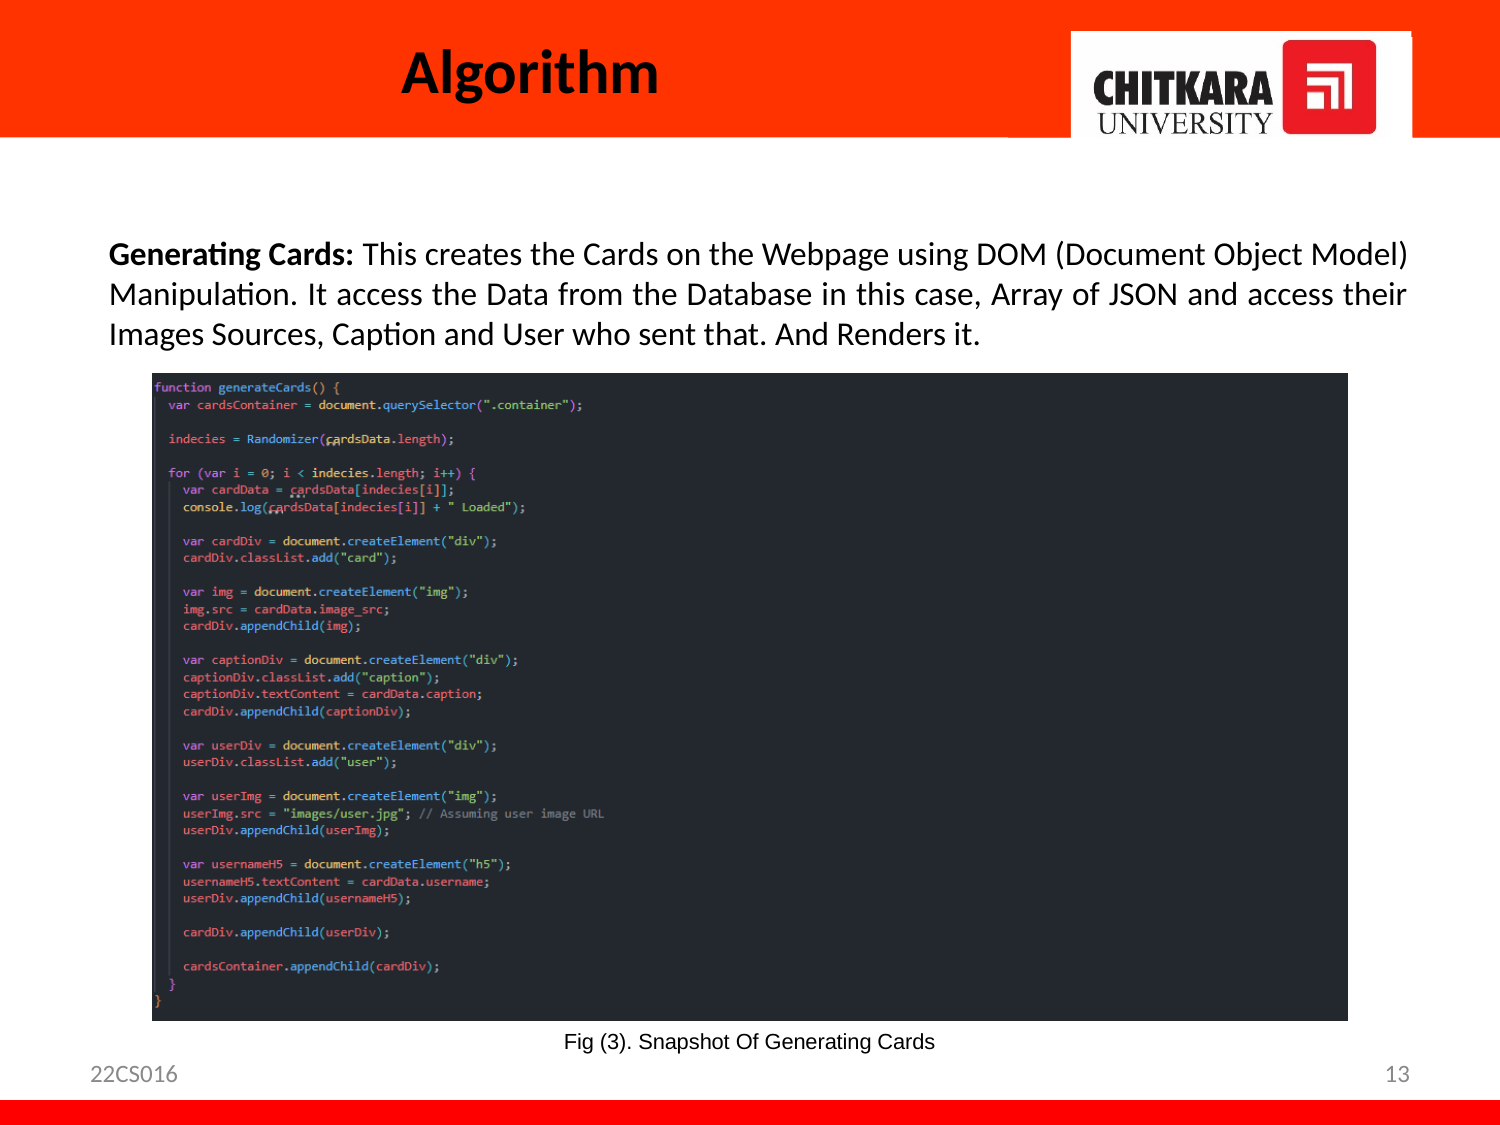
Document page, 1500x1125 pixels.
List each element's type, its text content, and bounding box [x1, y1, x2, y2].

text_box Fig (3). Snapshot Of Generating Cards [374, 1030, 1125, 1062]
list Generating Cards: This creates the Cards on the Webpage using DOM (Document Object Model) Manipulation. It access the Data from the Database in this case, Array of JSON and access their Images Sources, Caption and User who sent that. And Renders it. [75, 224, 1425, 968]
title Algorithm [0, 0, 1063, 138]
slide_number 13 [1074, 1042, 1425, 1103]
picture [1074, 37, 1391, 138]
slide_number 22CS016 [75, 1042, 425, 1103]
picture [152, 373, 1348, 1021]
